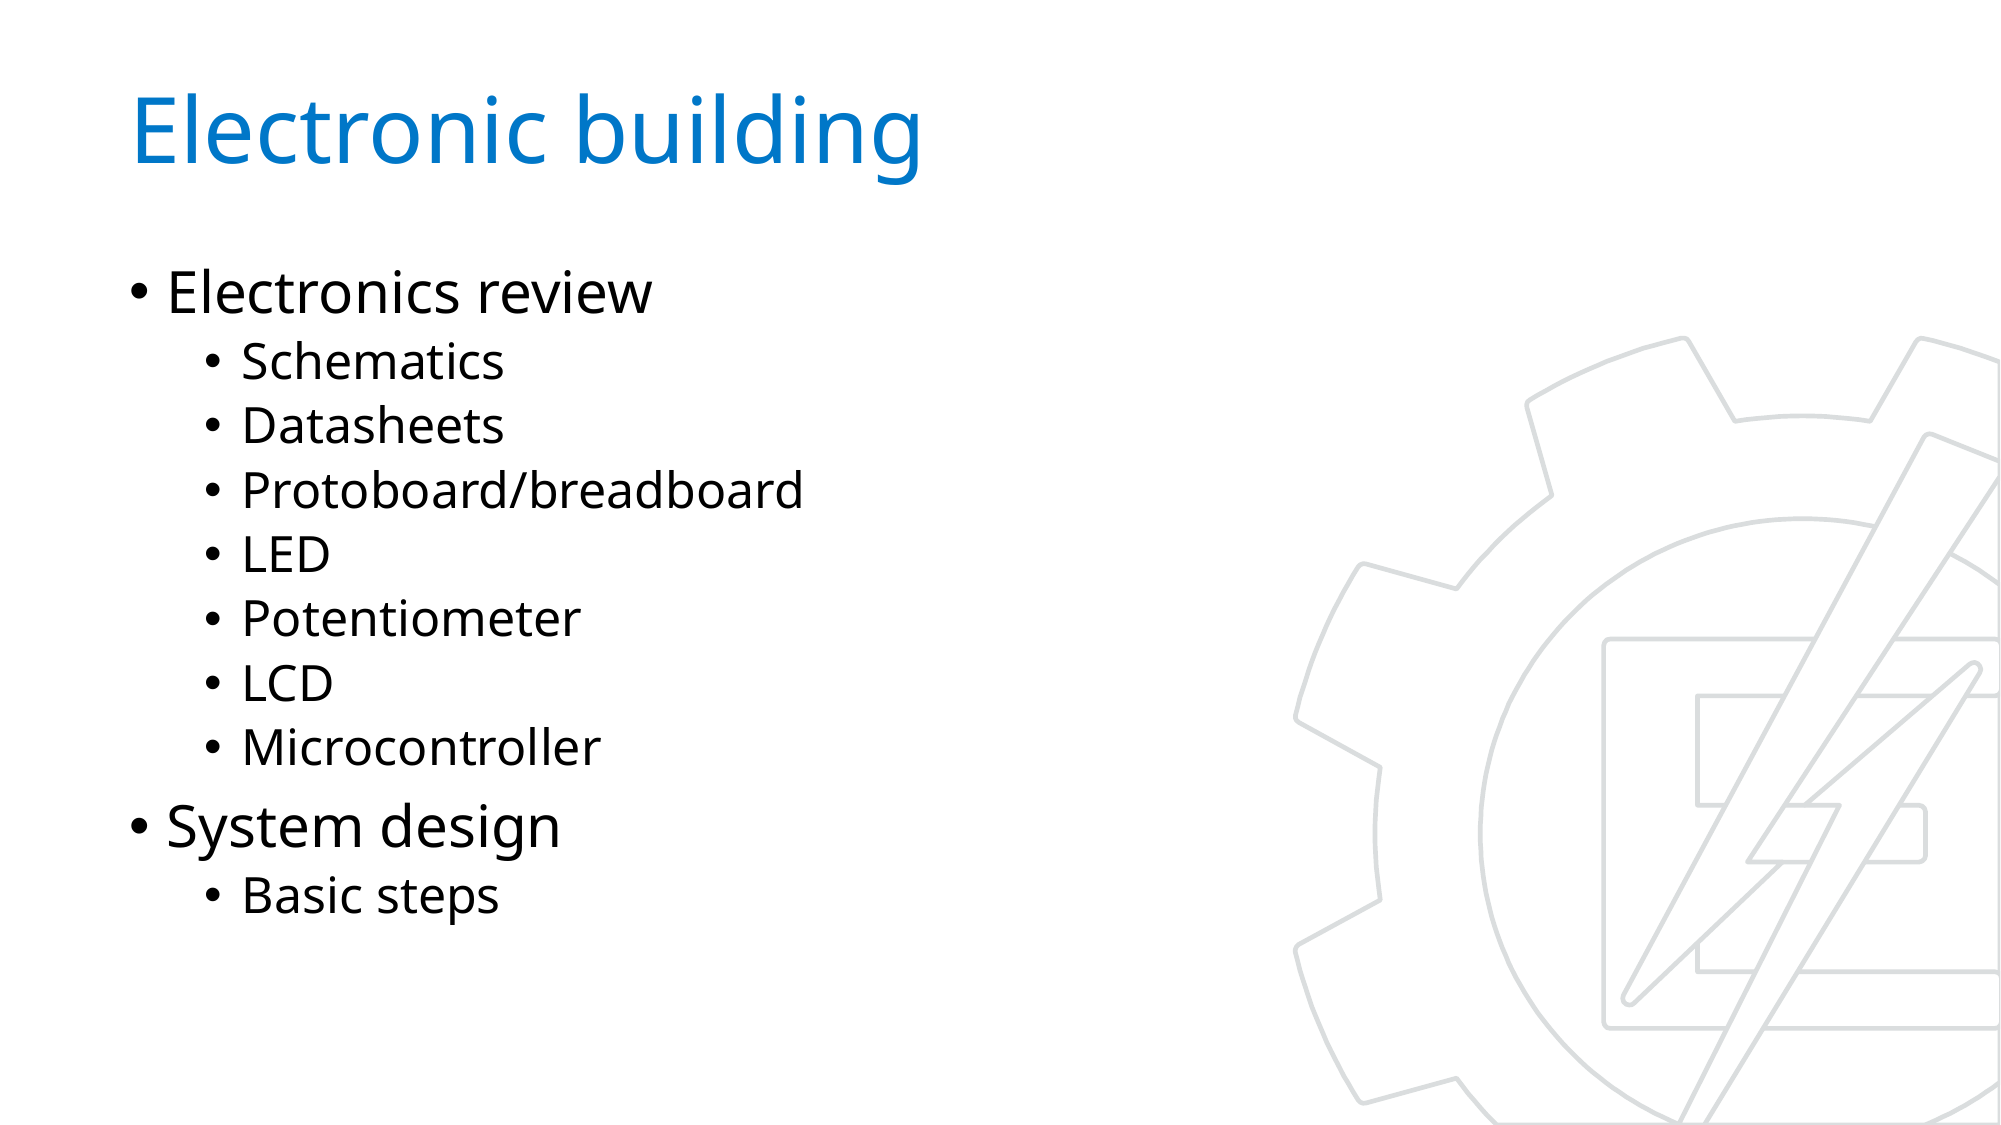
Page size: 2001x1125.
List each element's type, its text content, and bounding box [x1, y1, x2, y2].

title Electronic building [114, 36, 1886, 232]
list Electronics review Schematics Datasheets Protoboard/breadboard LED Potentiometer LCD Microcontroller System design Basic steps [114, 255, 1886, 1047]
